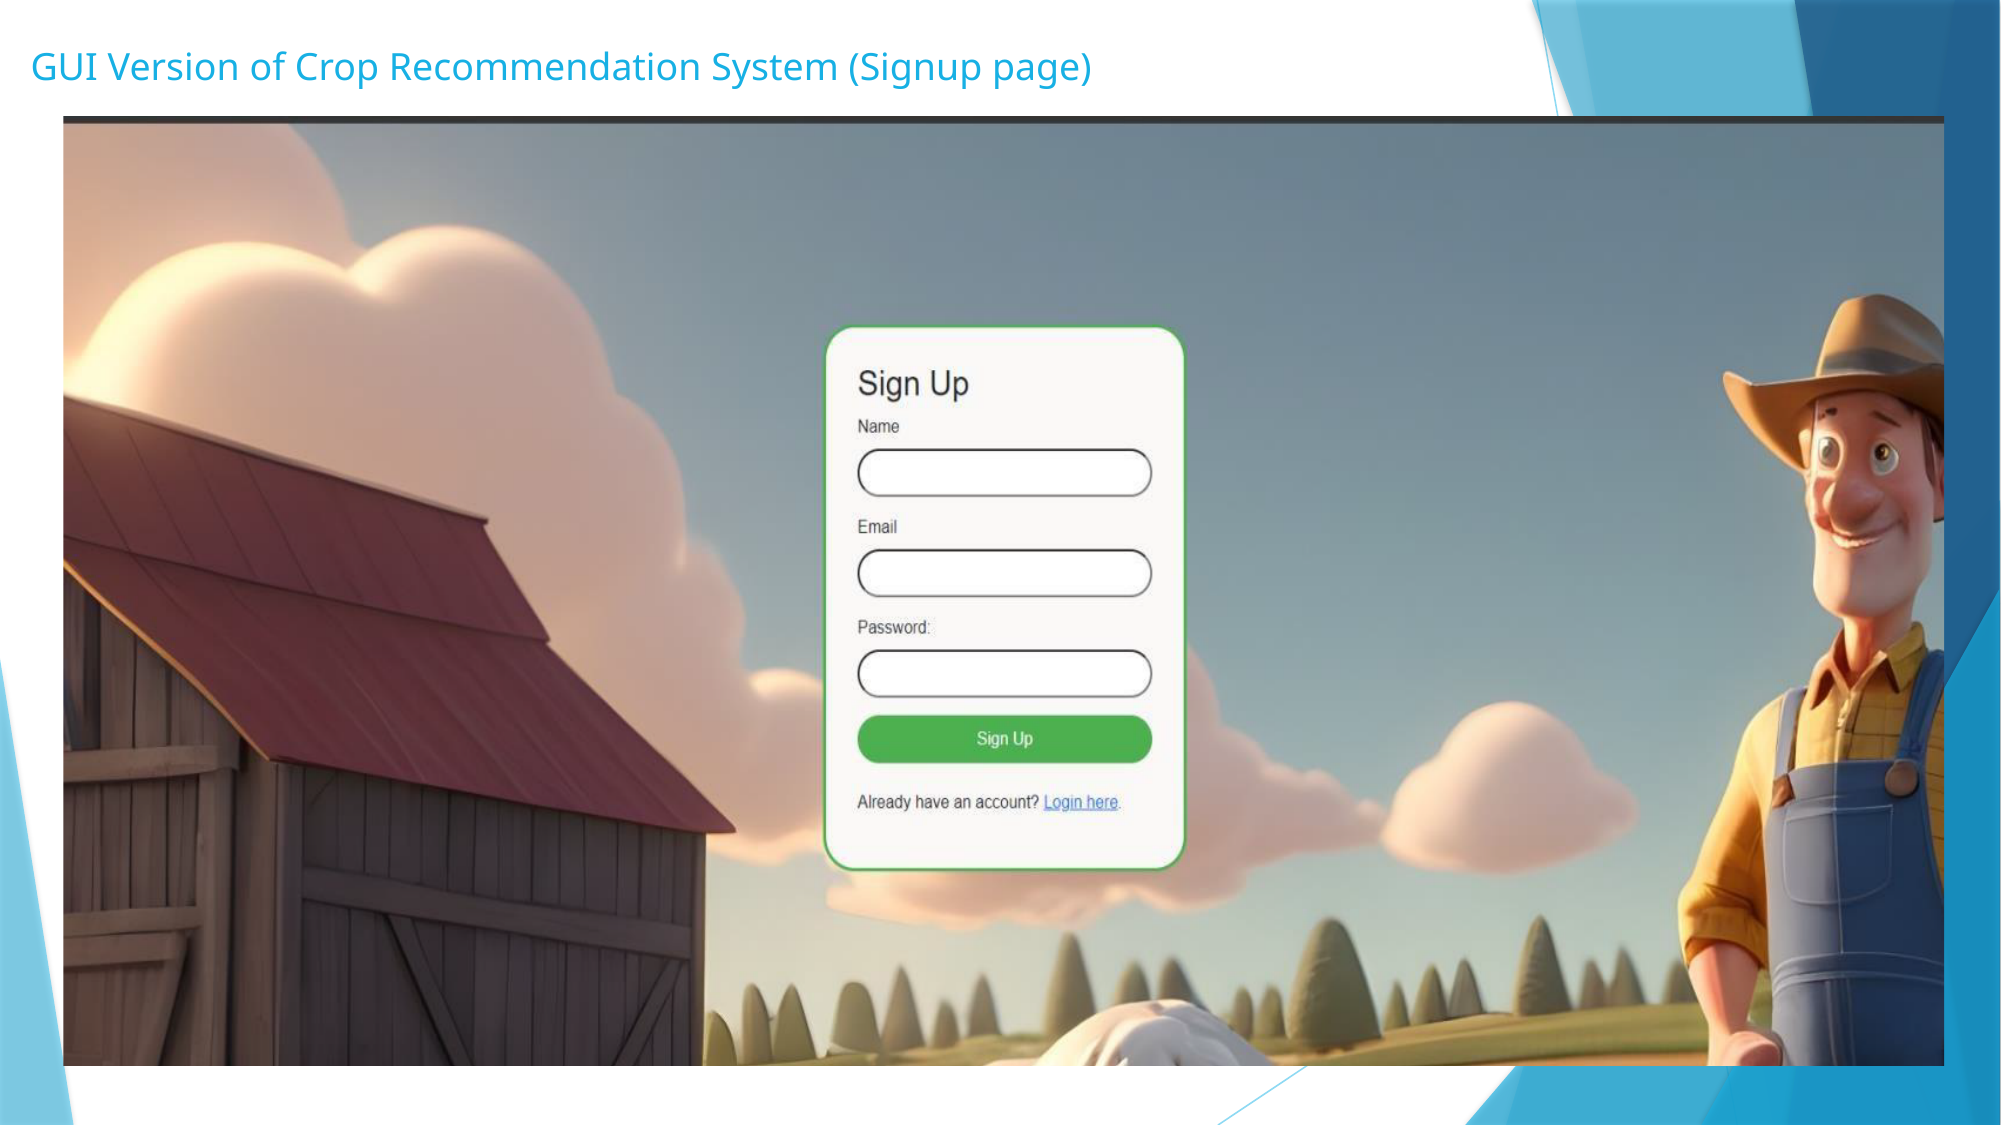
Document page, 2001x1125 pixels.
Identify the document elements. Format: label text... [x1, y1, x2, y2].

text_box GUI Version of Crop Recommendation System (Signup page) [15, 36, 1147, 96]
picture [62, 115, 1945, 1067]
